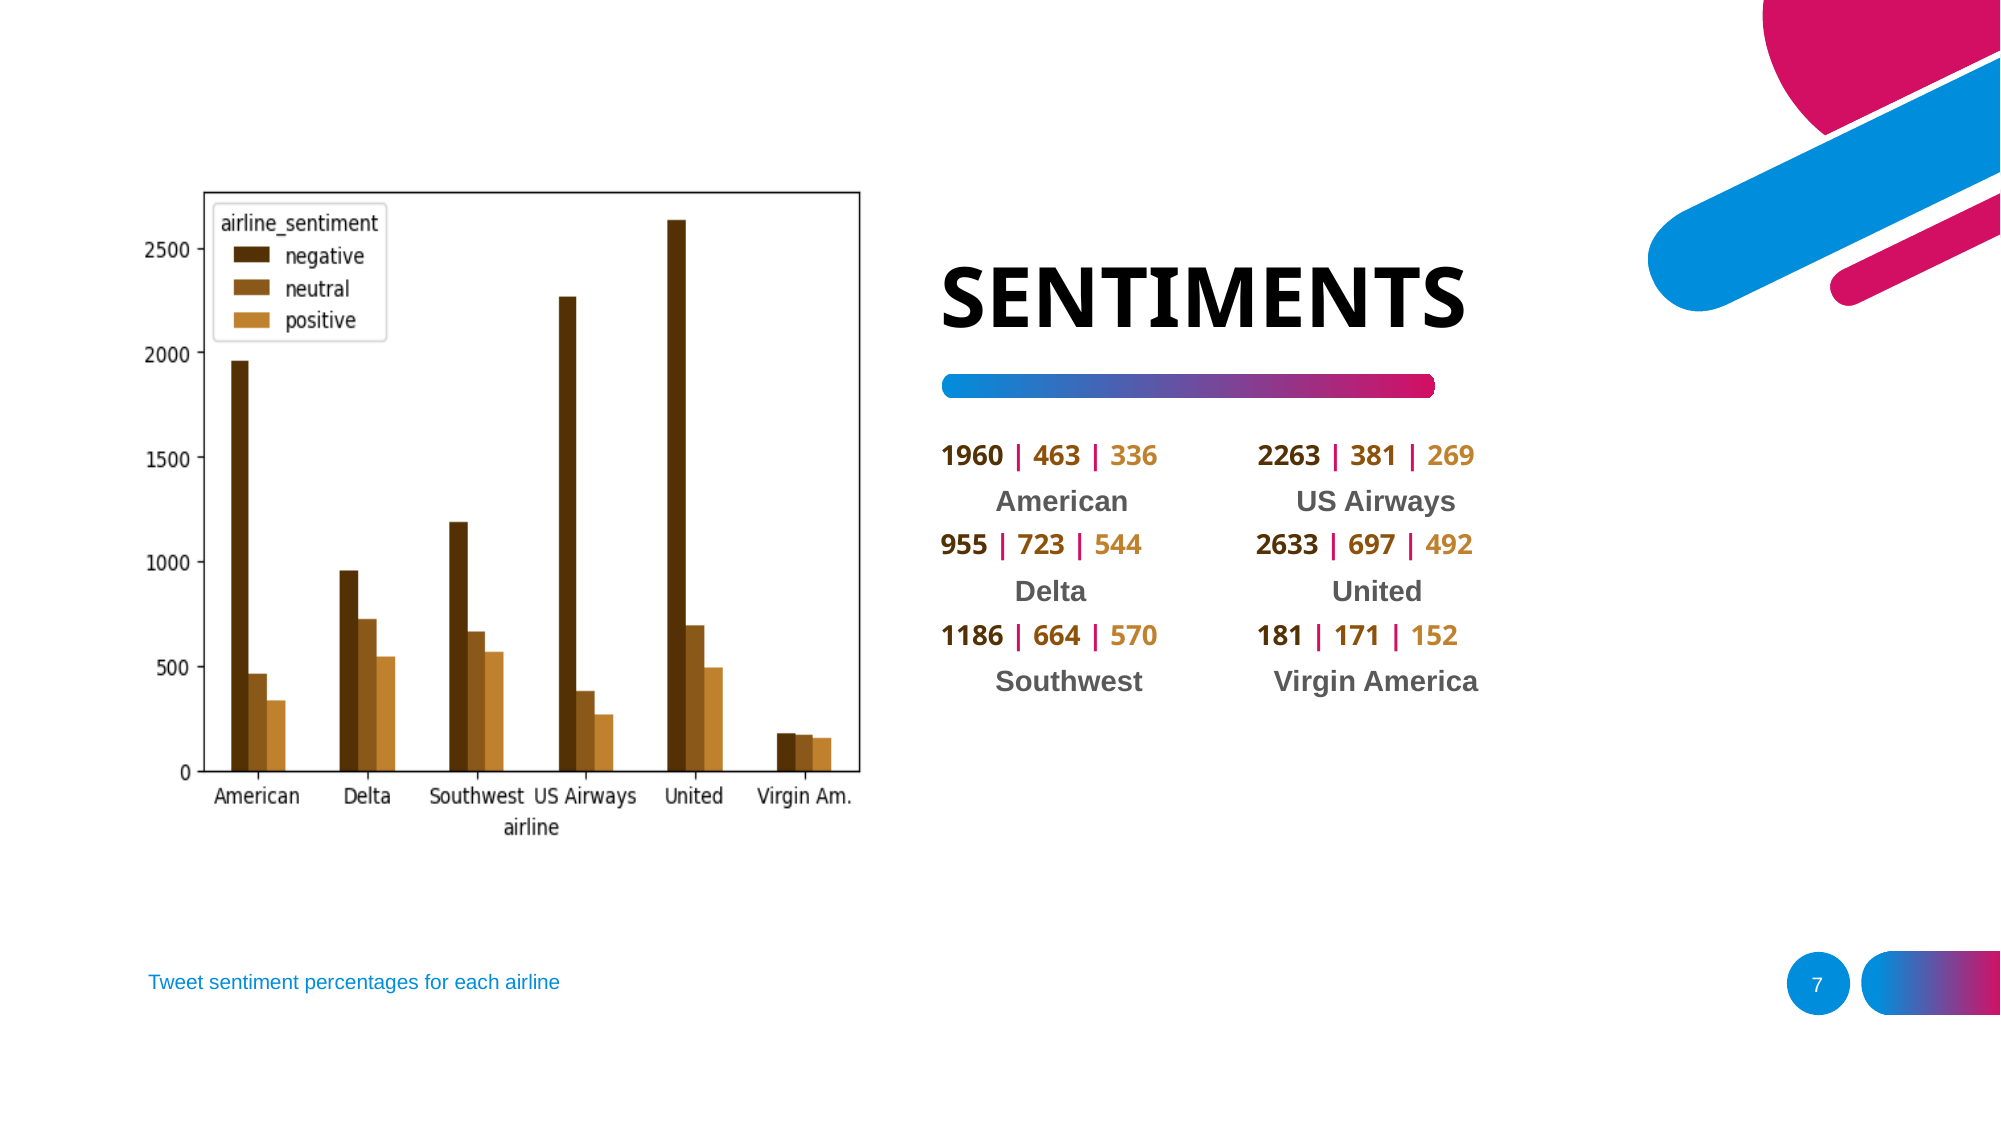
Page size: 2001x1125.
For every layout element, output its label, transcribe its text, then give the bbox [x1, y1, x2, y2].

text_box 1186 | 664 | 570 [925, 599, 1188, 659]
text_box 2263 | 381 | 269 [1242, 418, 1505, 479]
list Delta [999, 568, 1263, 629]
slide_number 7 [1772, 954, 1863, 1015]
list 1960 | 463 | 336 [925, 418, 1188, 479]
text_box Virgin America [1258, 659, 1521, 719]
title SENTIMENTS [925, 241, 1647, 353]
text_box 2633 | 697 | 492 [1240, 508, 1503, 569]
footer Tweet sentiment percentages for each airline [133, 951, 809, 1011]
text_box 181 | 171 | 152 [1241, 599, 1504, 659]
text_box 955 | 723 | 544 [925, 508, 1188, 569]
chart [130, 178, 871, 933]
list American [980, 478, 1243, 539]
text_box United [1316, 568, 1580, 629]
text_box US Airways [1281, 478, 1544, 539]
list Southwest [980, 659, 1243, 719]
